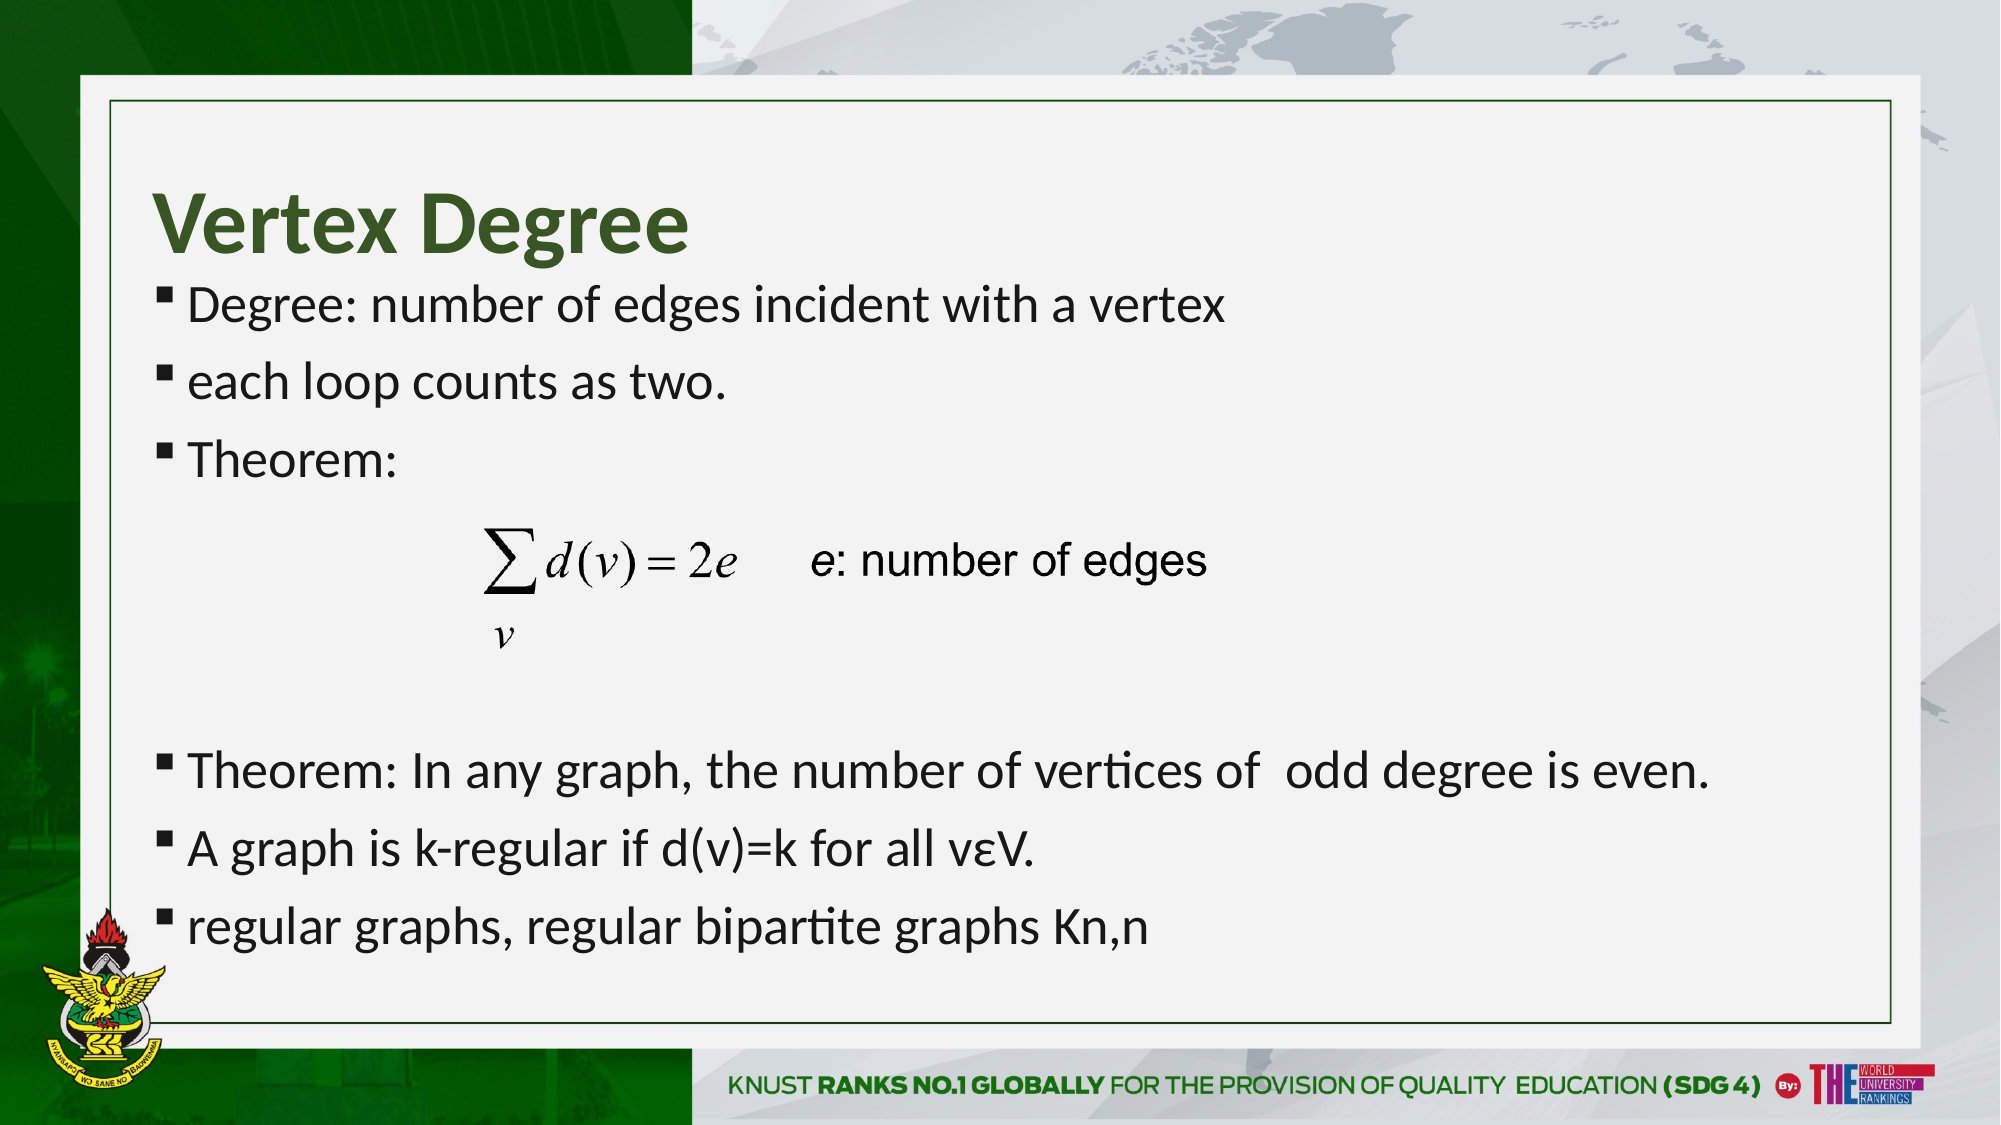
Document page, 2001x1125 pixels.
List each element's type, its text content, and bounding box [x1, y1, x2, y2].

title Vertex Degree [137, 99, 1863, 268]
picture [0, 0, 2001, 1125]
list Degree: number of edges incident with a vertex each loop counts as two. Theorem: Theorem: In any graph, the number of vertices of odd degree is even. A graph is k-regular if d(v)=k for all vεV. regular graphs, regular bipartite graphs Kn,n [137, 268, 1863, 970]
